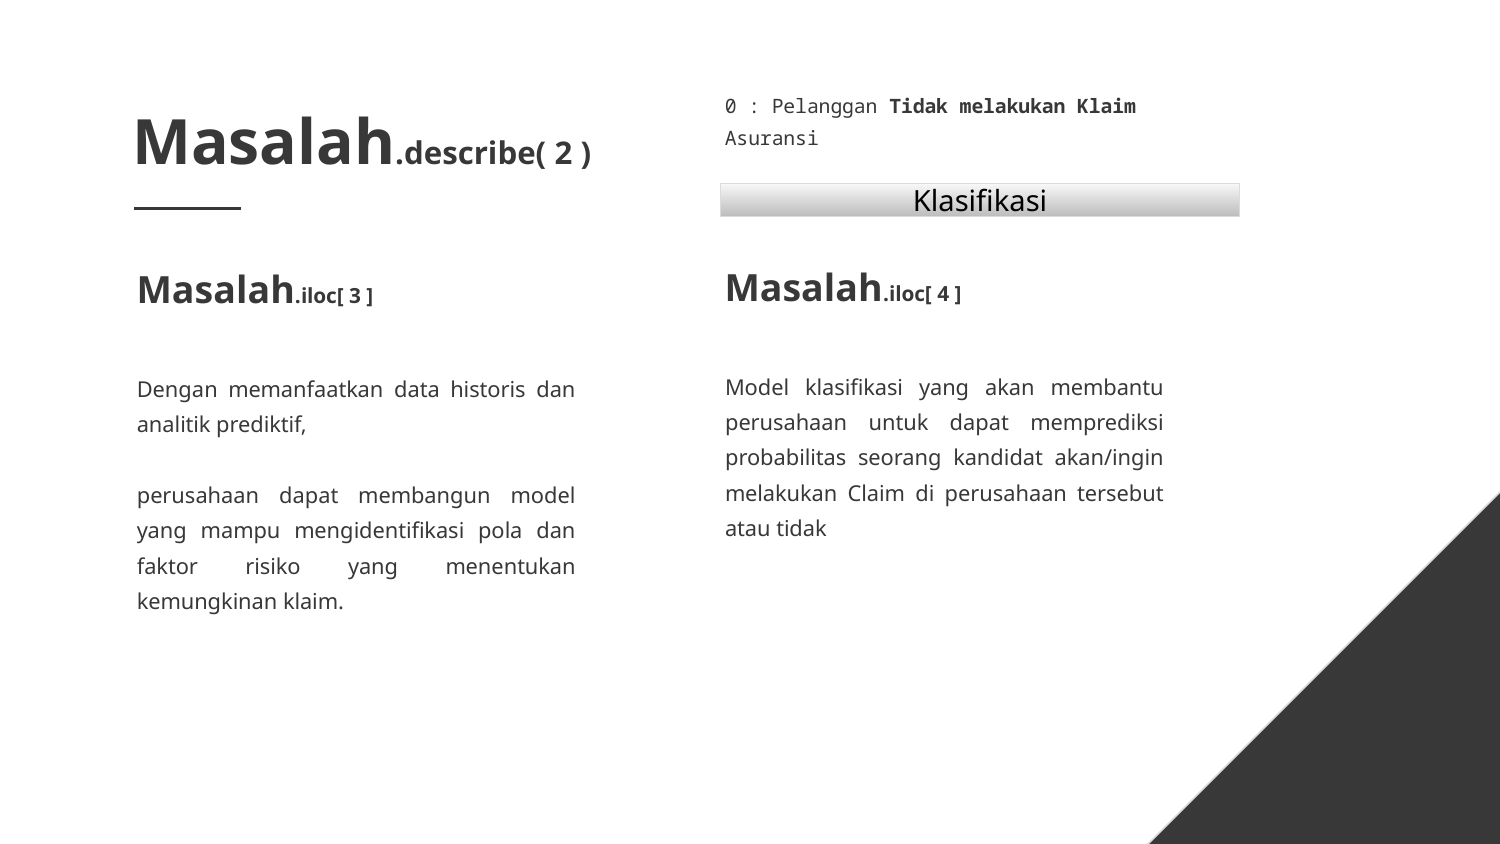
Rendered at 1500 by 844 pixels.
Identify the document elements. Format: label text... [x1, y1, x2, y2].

text_box Masalah.iloc[ 4 ] [709, 248, 1069, 324]
text_box 0 : Pelanggan Tidak melakukan Klaim Asuransi 1 : Pelanggan Melakukan Klaim Asuransi [709, 70, 1240, 229]
text_box Model klasifikasi yang akan membantu perusahaan untuk dapat memprediksi probabilitas seorang kandidat akan/ingin melakukan Claim di perusahaan tersebut atau tidak [709, 349, 1180, 627]
text_box Masalah.iloc[ 3 ] [121, 251, 481, 327]
text_box Dengan memanfaatkan data historis dan analitik prediktif, perusahaan dapat membangun model yang mampu mengidentifikasi pola dan faktor risiko yang menentukan kemungkinan klaim. [121, 351, 592, 665]
text_box Klasifikasi [720, 183, 1240, 217]
title Masalah.describe( 2 ) [116, 87, 666, 174]
